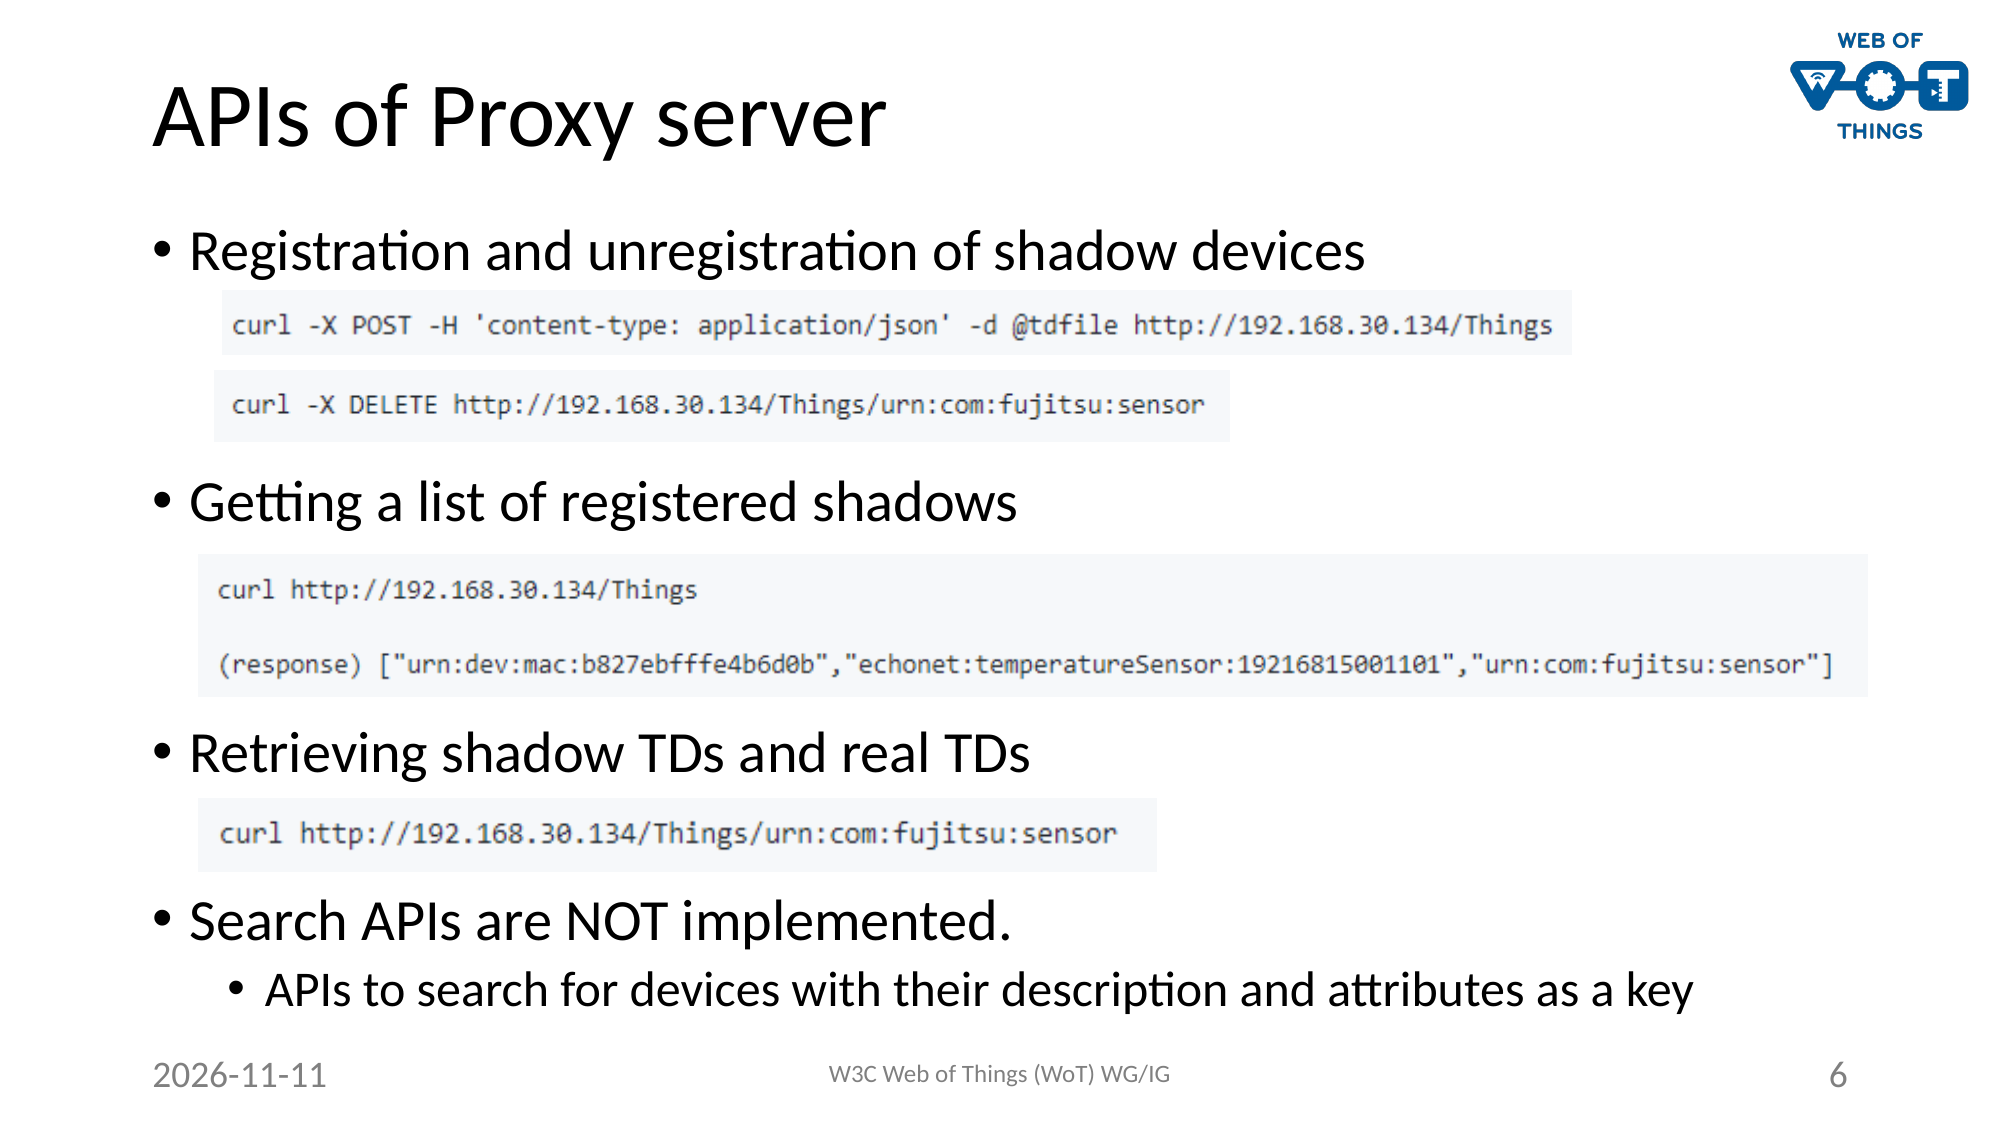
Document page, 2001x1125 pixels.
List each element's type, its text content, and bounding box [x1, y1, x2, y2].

picture [1773, 22, 1985, 149]
picture [214, 370, 1230, 442]
footer W3C Web of Things (WoT) WG/IG [662, 1042, 1338, 1103]
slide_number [137, 1042, 588, 1103]
list Registration and unregistration of shadow devices Getting a list of registered shadows Retrieving shadow TDs and real TDs Search APIs are NOT implemented. APIs to search for devices with their description and attributes as a key [137, 212, 1863, 1066]
picture [198, 798, 1157, 872]
title APIs of Proxy server [137, 59, 1863, 212]
picture [222, 290, 1572, 355]
picture [198, 554, 1868, 697]
slide_number 6 [1412, 1042, 1863, 1103]
